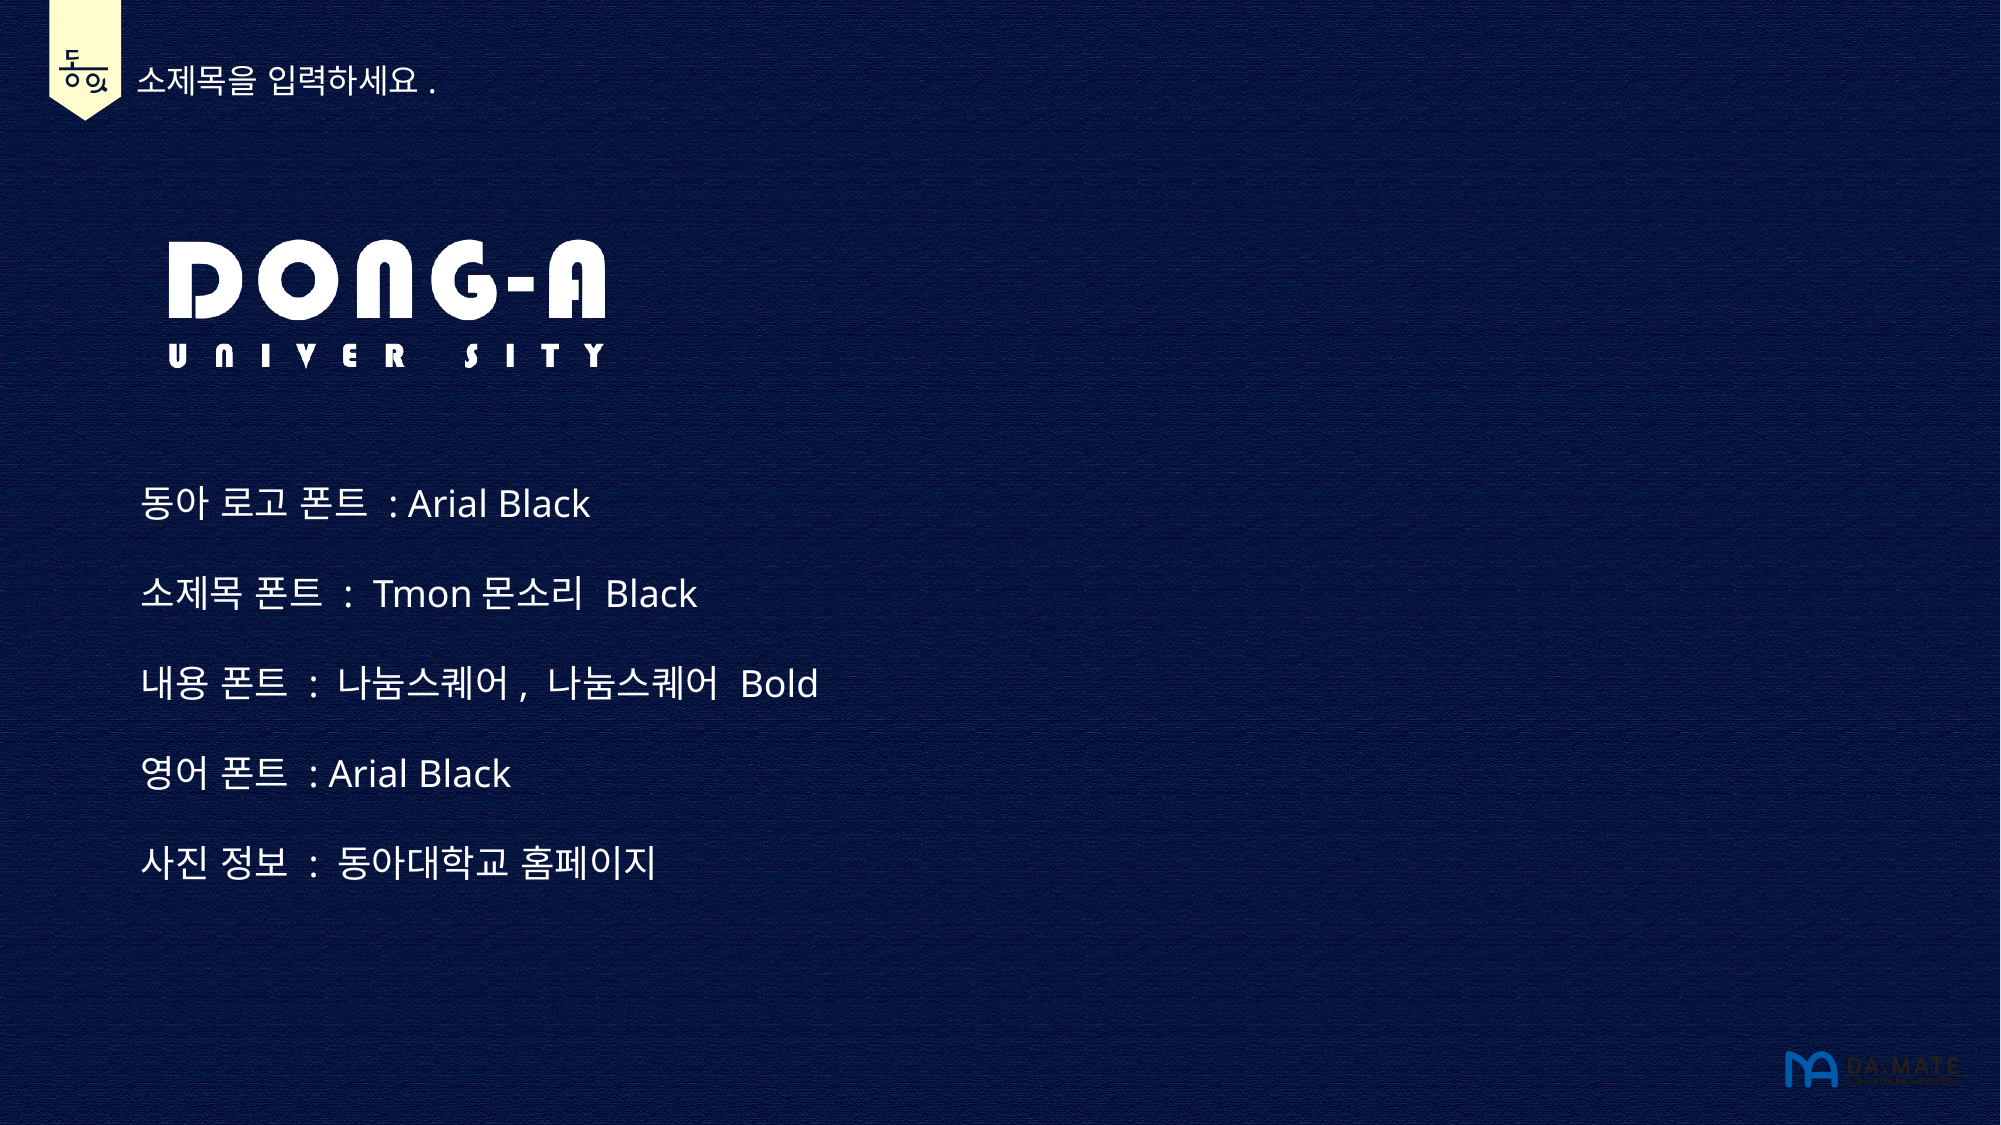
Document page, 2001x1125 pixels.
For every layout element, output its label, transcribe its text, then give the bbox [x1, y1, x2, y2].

text_box 동아 로고 폰트 : Arial Black 소제목 폰트 : Tmon몬소리 Black 내용 폰트 : 나눔스퀘어, 나눔스퀘어 Bold 영어 폰트 : Arial Black 사진 정보 : 동아대학교 홈페이지 [126, 427, 835, 892]
picture [0, 0, 2001, 1125]
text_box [49, 0, 122, 121]
text_box 소제목을 입력하세요. [122, 52, 523, 108]
